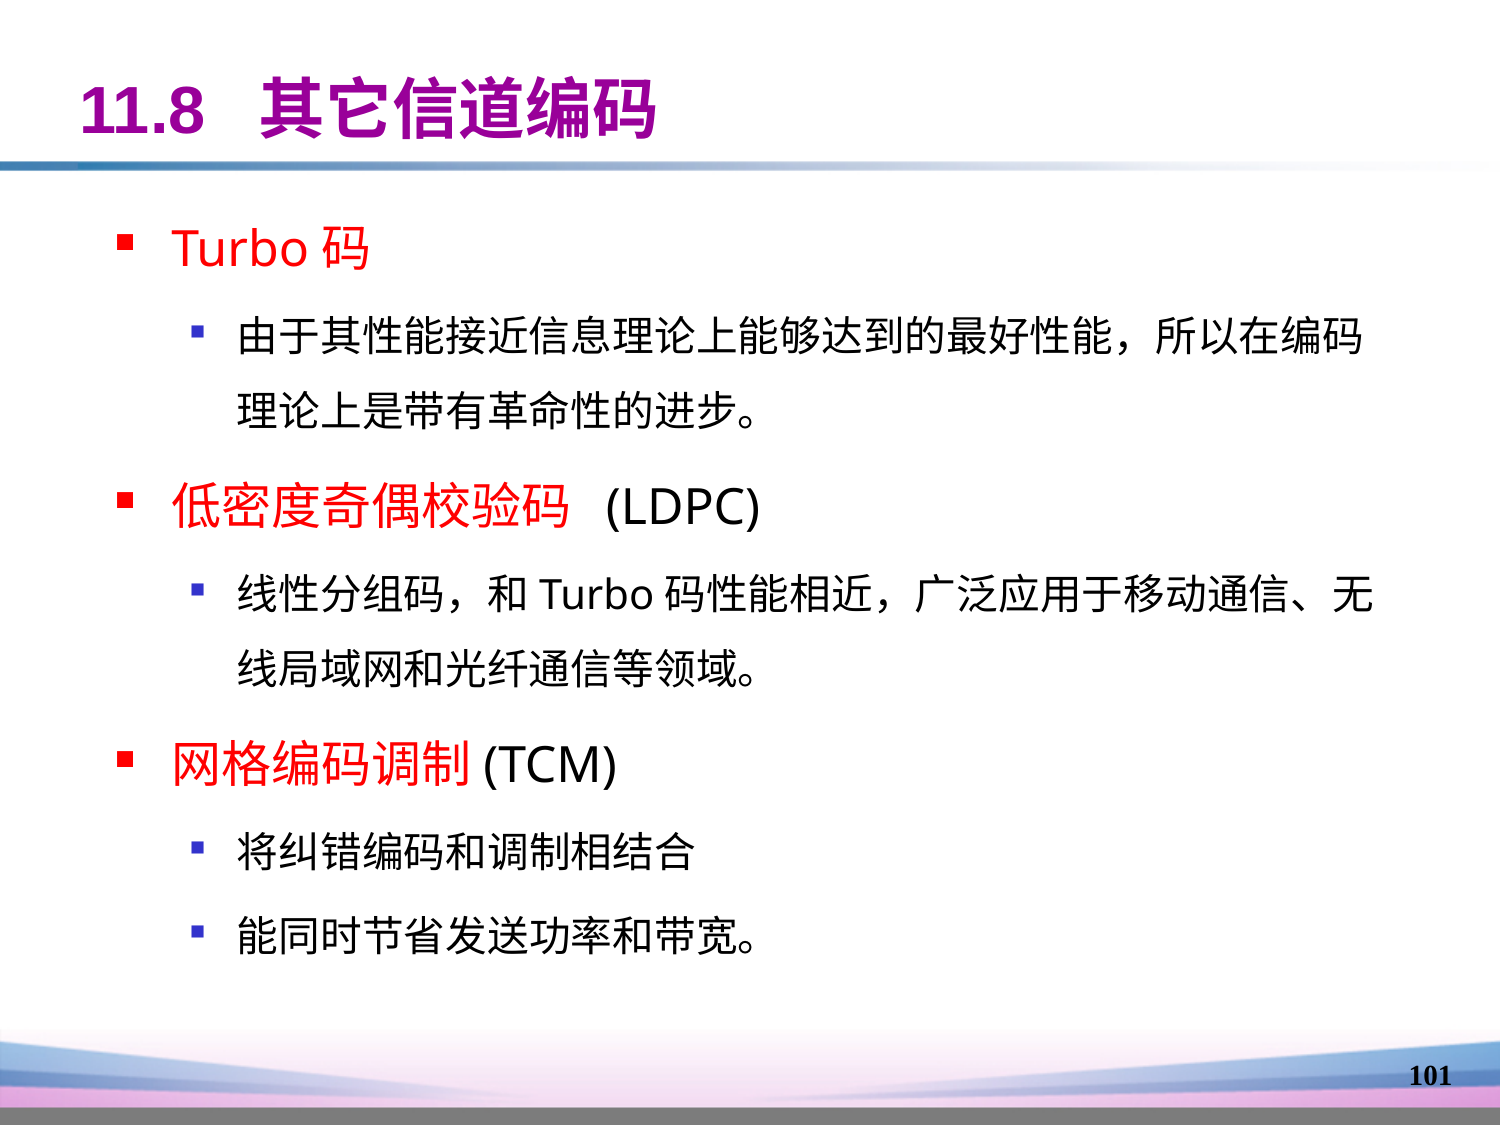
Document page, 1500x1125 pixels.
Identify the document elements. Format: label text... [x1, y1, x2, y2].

text_box 11.8 其它信道编码 [64, 30, 1114, 154]
slide_number 101 [1154, 1023, 1468, 1100]
text_box Turbo码 由于其性能接近信息理论上能够达到的最好性能，所以在编码理论上是带有革命性的进步。 低密度奇偶校验码 (LDPC) 线性分组码，和Turbo码性能相近，广泛应用于移动通信、无线局域网和光纤通信等领域。 网格编码调制(TCM) 将纠错编码和调制相结合 能同时节省发送功率和带宽。 [100, 178, 1400, 1072]
picture [0, 0, 1500, 1125]
